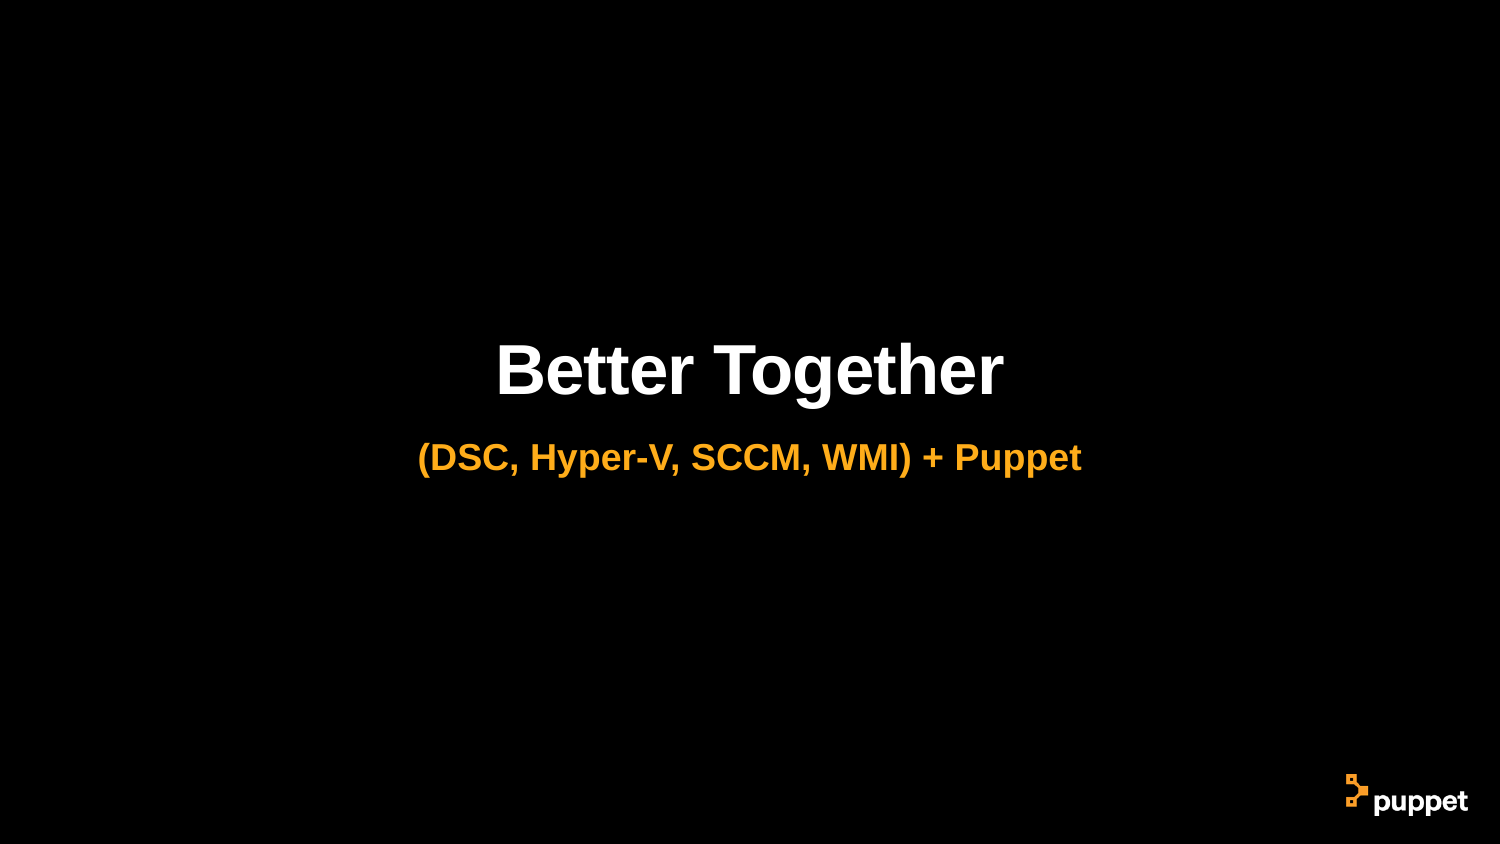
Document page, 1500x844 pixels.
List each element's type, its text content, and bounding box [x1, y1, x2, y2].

title Better Together [0, 332, 1500, 410]
picture [1346, 774, 1468, 816]
subtitle (DSC, Hyper-V, SCCM, WMI) + Puppet [0, 410, 1500, 486]
